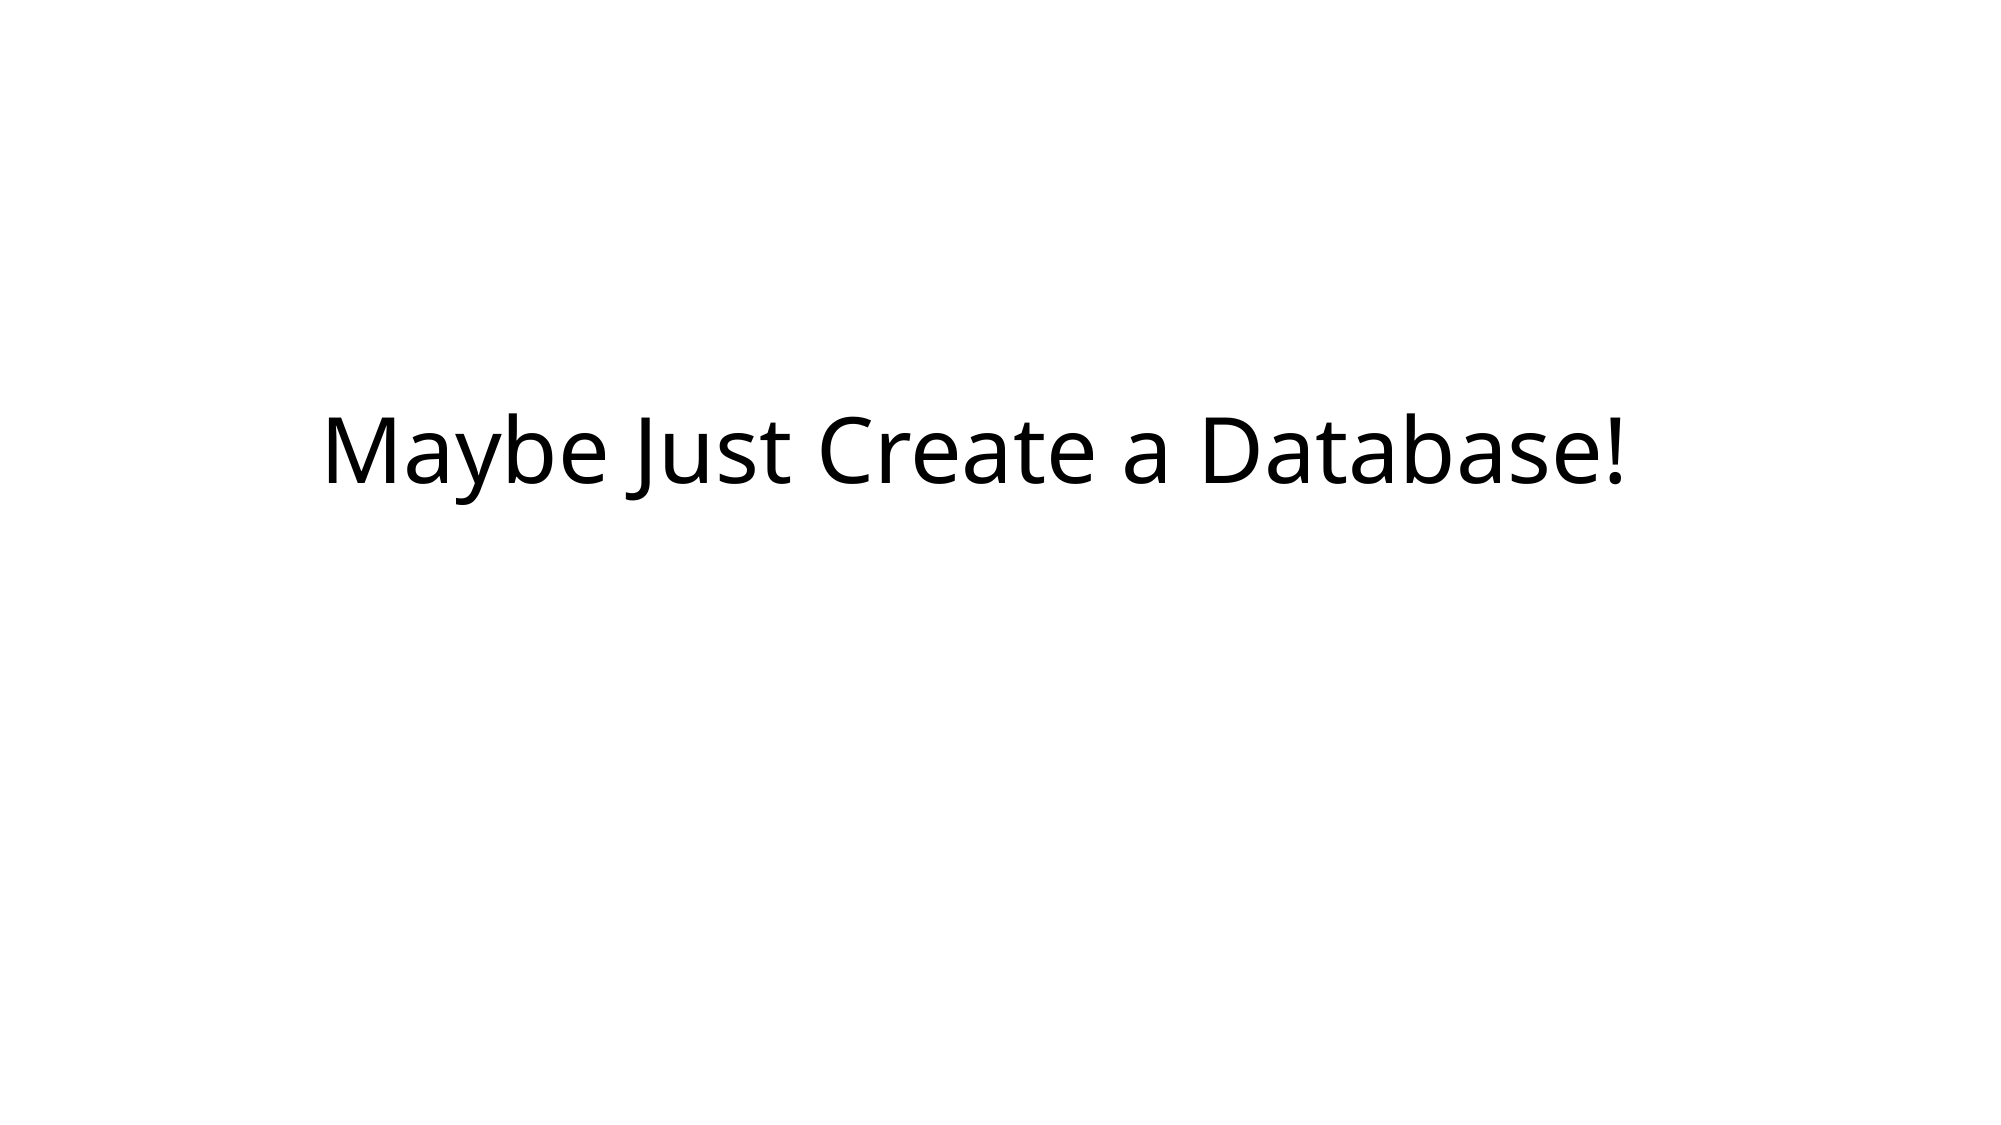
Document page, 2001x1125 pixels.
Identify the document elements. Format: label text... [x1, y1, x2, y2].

title Maybe Just Create a Database! [124, 345, 1850, 563]
